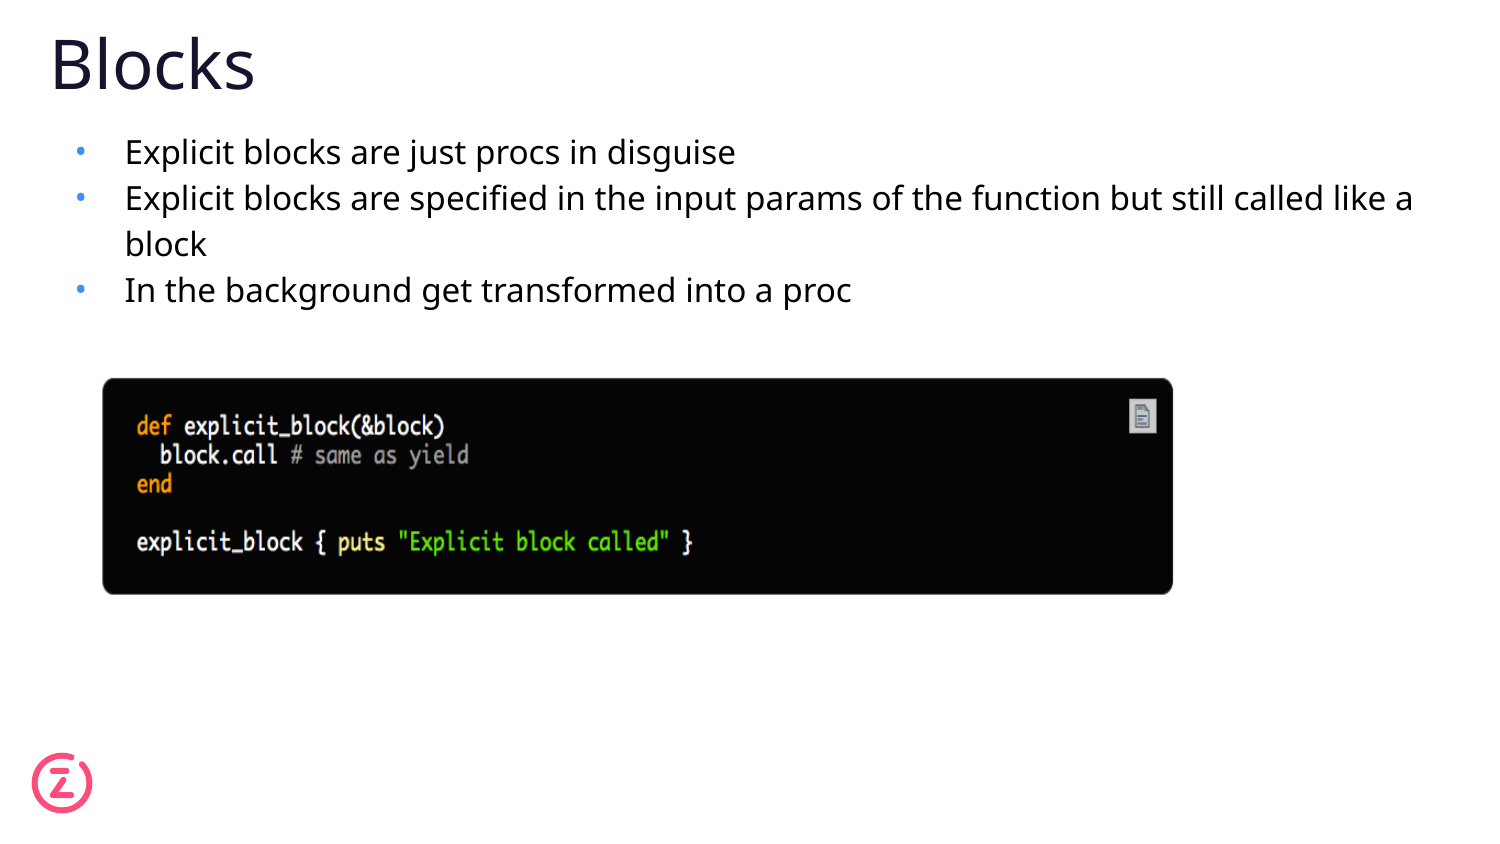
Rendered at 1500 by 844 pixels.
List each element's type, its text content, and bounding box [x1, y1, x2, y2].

picture [26, 747, 98, 819]
list Explicit blocks are just procs in disguise Explicit blocks are specified in the input params of the function but still called like a block In the background get transformed into a proc [38, 114, 1437, 675]
title Blocks [38, 19, 1437, 114]
picture [97, 370, 1183, 599]
